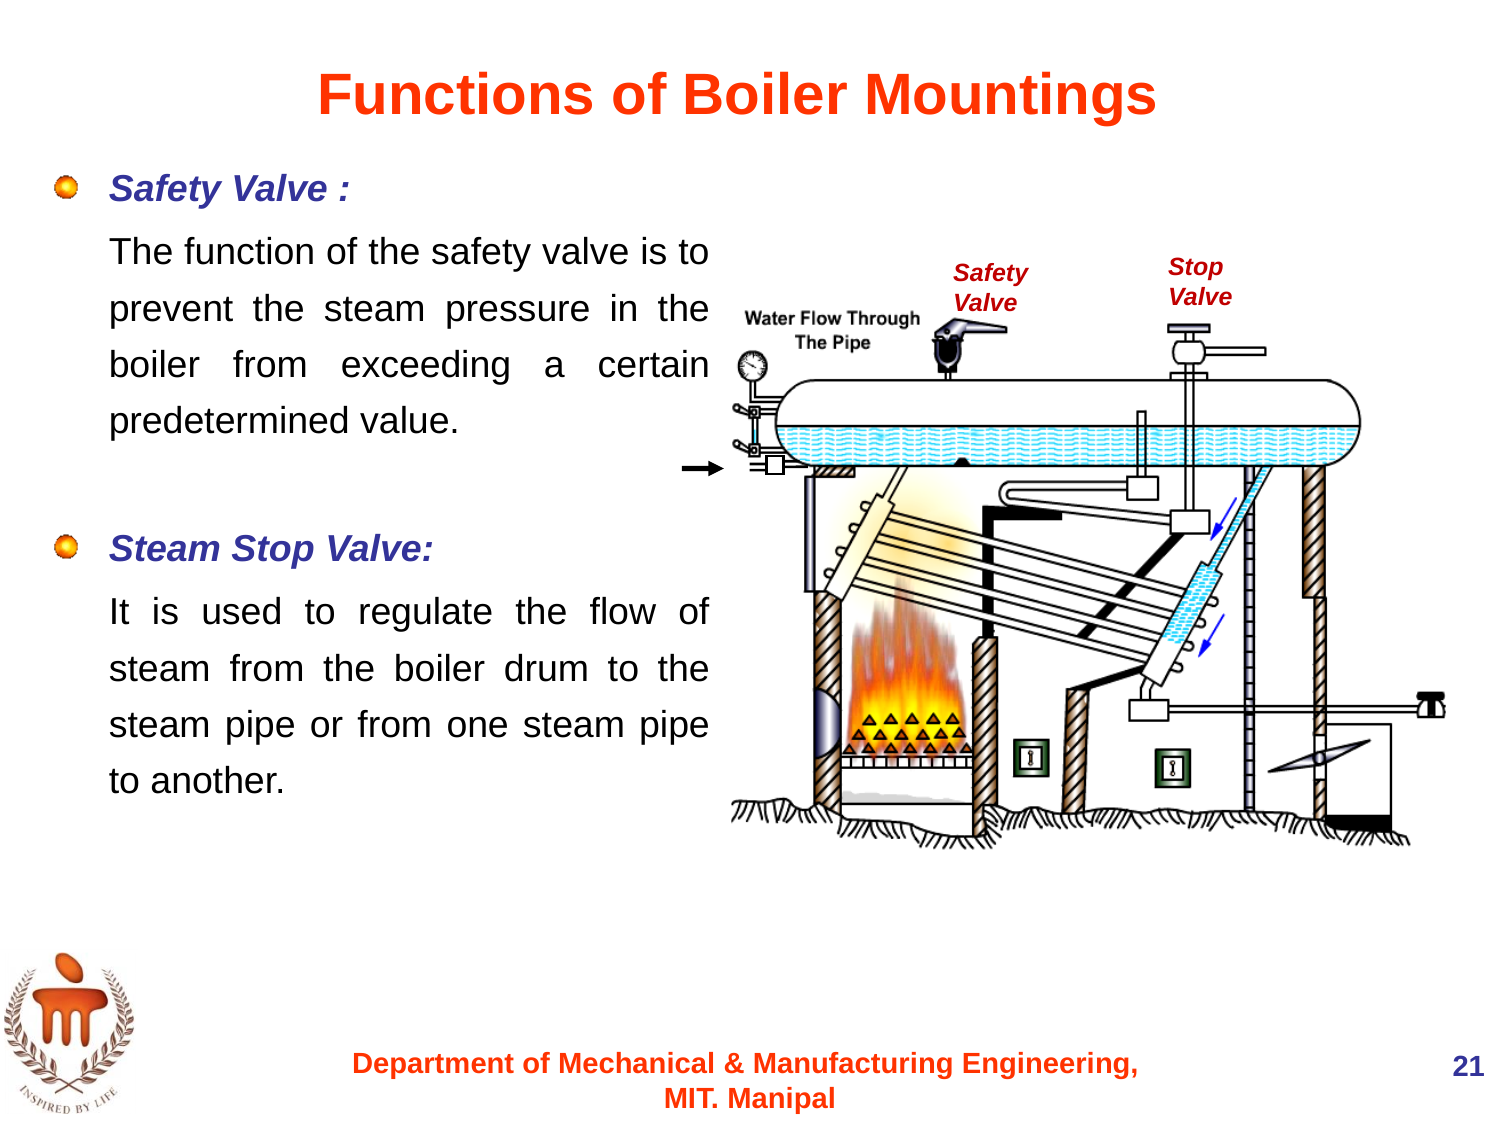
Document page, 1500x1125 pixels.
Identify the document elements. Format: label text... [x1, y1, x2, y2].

slide_number 21 [1399, 1039, 1500, 1118]
title Functions of Boiler Mountings [74, 37, 1426, 126]
text_box Safety Valve [938, 249, 1089, 302]
picture [52, 532, 79, 560]
picture [52, 173, 79, 200]
text_box Stop Valve [1153, 243, 1304, 302]
picture [0, 949, 138, 1121]
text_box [681, 303, 1446, 854]
list Safety Valve : The function of the safety valve is to prevent the steam pressure in the boiler from exceeding a certain predetermined value. Steam Stop Valve: It is used to regulate the flow of steam from the boiler drum to the steam pipe or from one steam pipe to another. [37, 144, 726, 1013]
